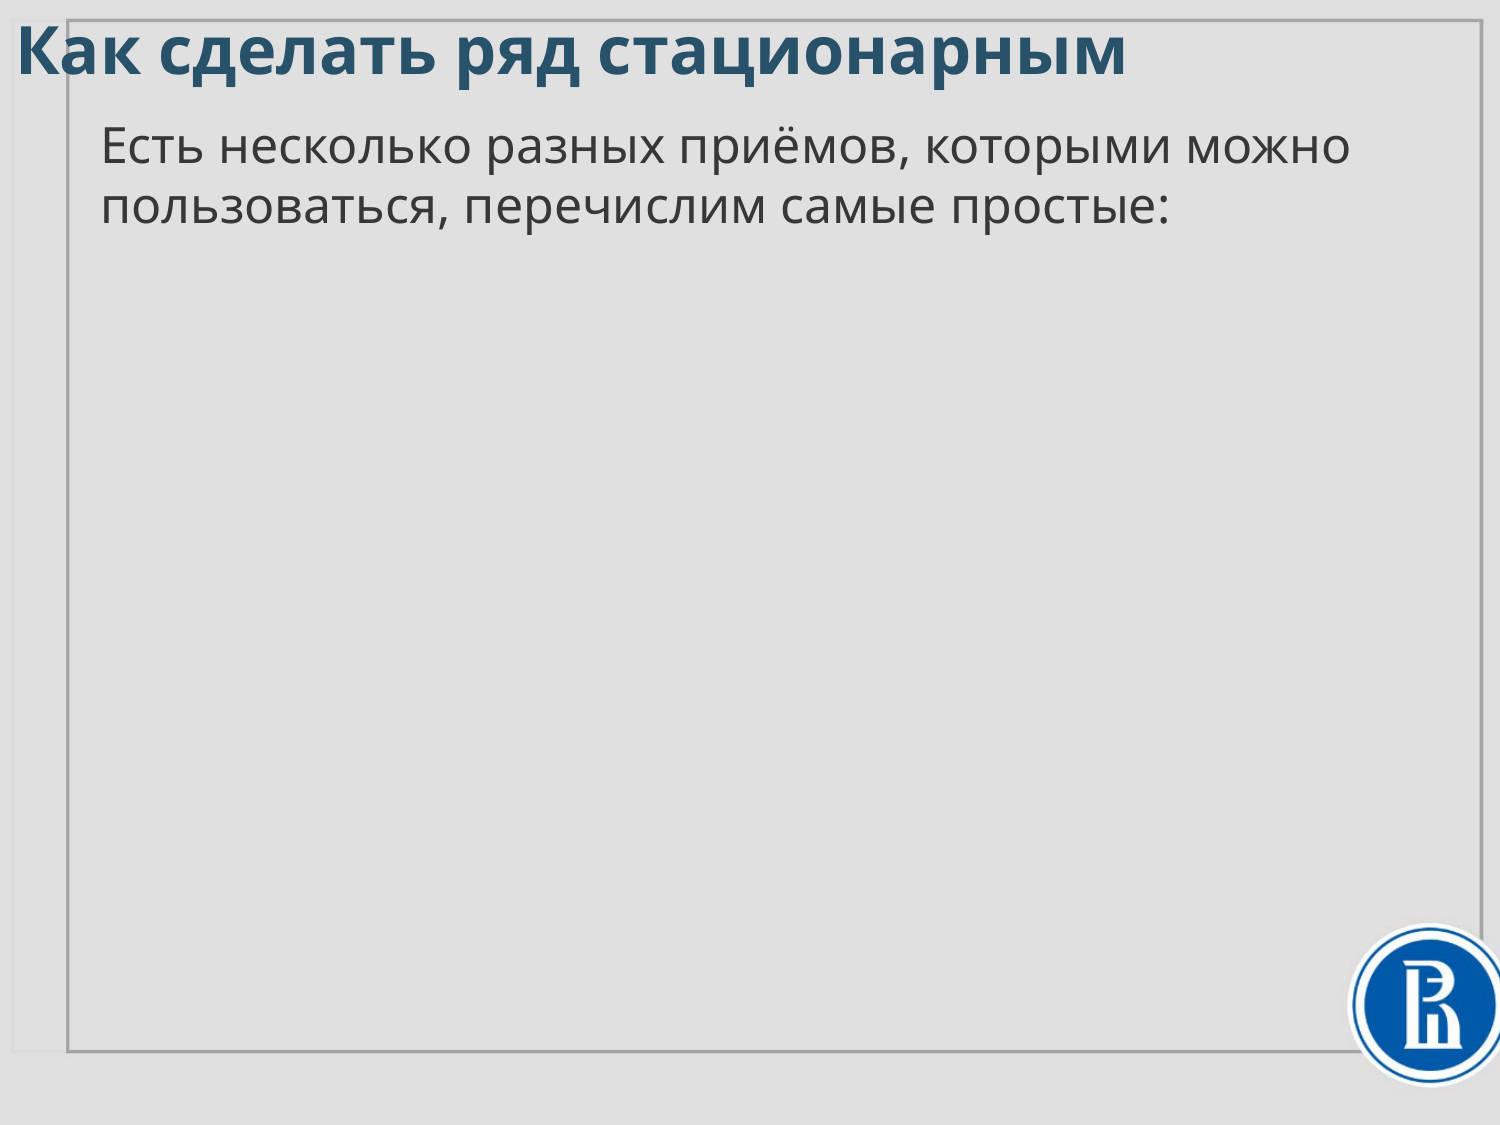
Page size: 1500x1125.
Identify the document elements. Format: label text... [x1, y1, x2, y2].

text_box Как сделать ряд стационарным [0, 0, 1500, 96]
picture [0, 96, 1500, 1125]
text_box Есть несколько разных приёмов, которыми можно пользоваться, перечислим самые простые: [100, 113, 1400, 953]
